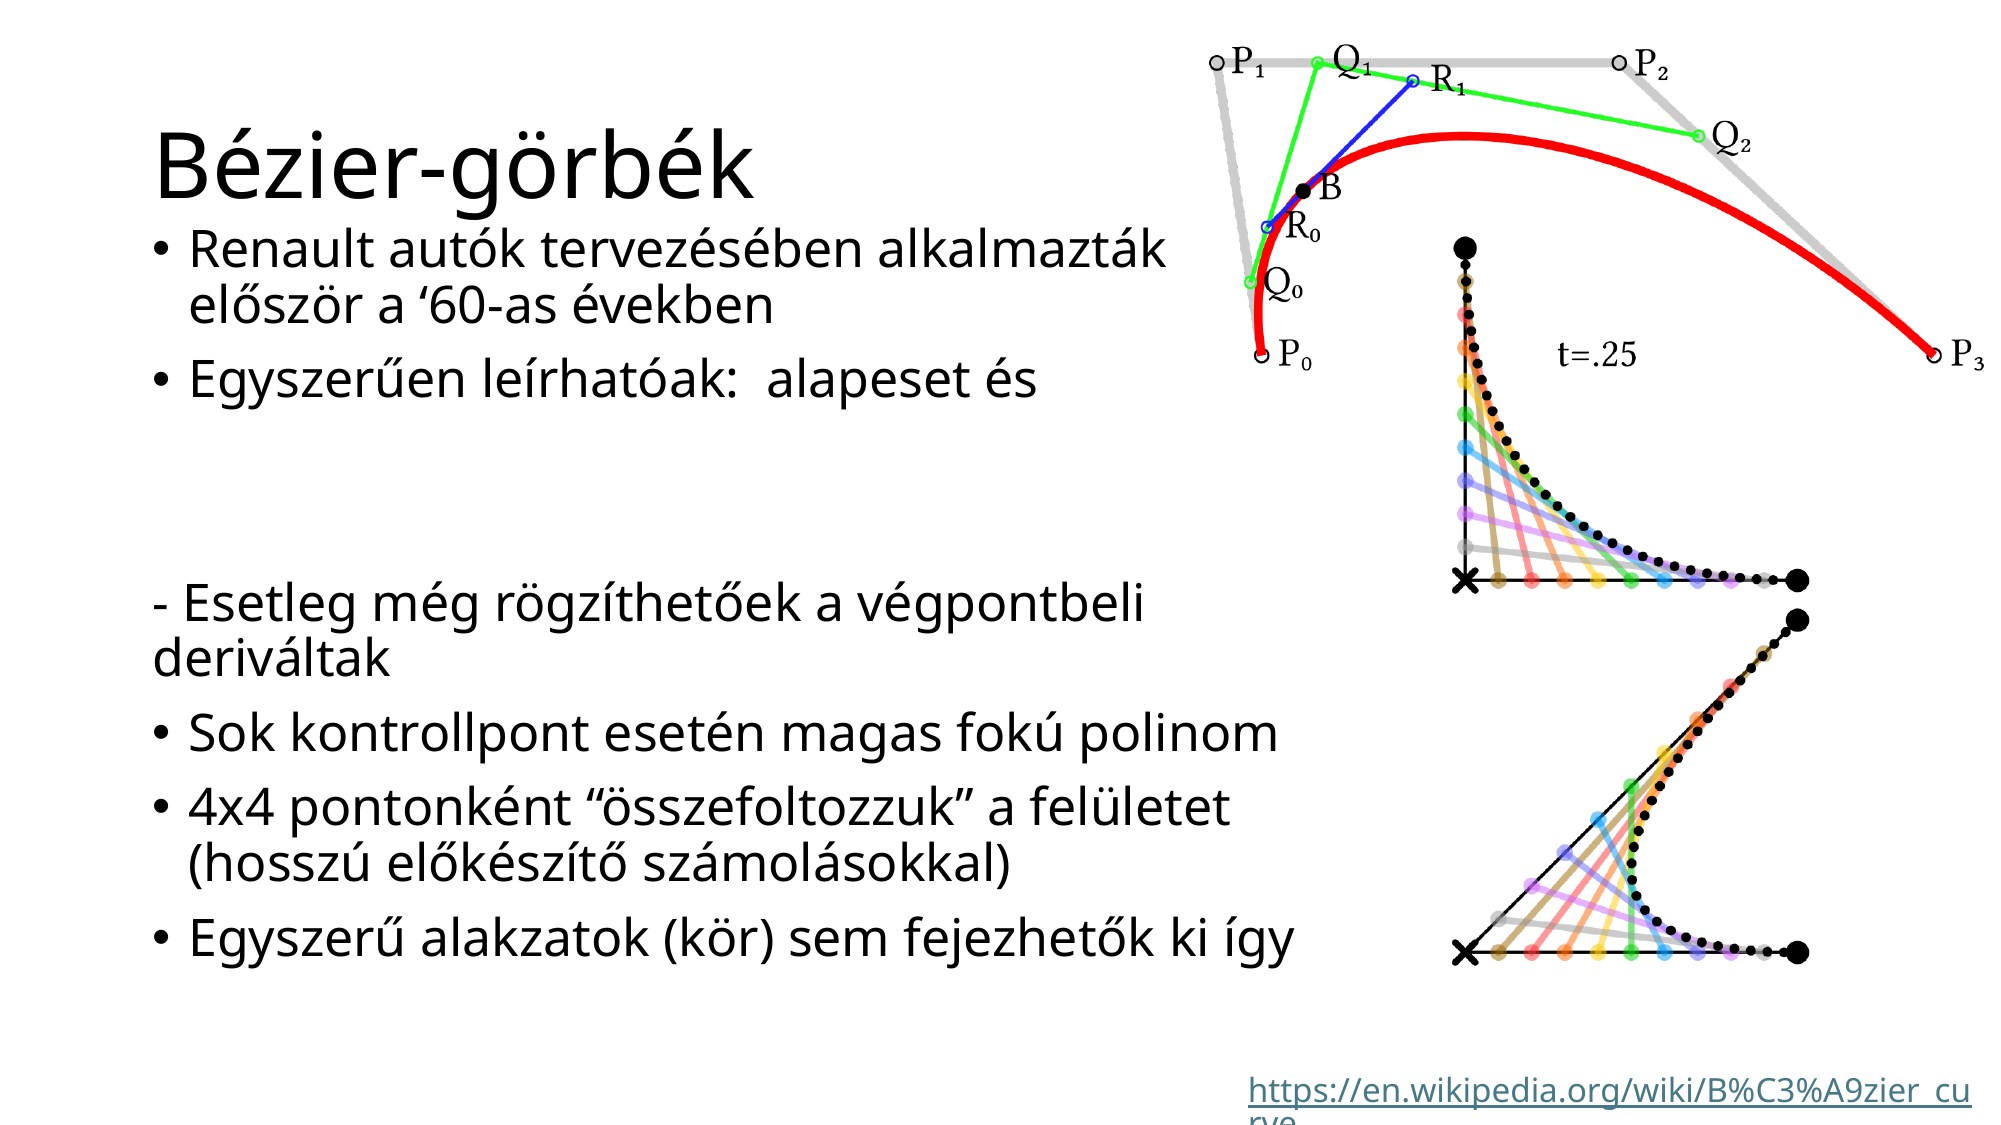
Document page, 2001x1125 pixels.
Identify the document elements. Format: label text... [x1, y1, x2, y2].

picture [1192, 39, 2000, 972]
title Bézier-görbék [137, 59, 1192, 278]
text_box https://en.wikipedia.org/wiki/B%C3%A9zier_curve [1233, 1061, 2000, 1122]
